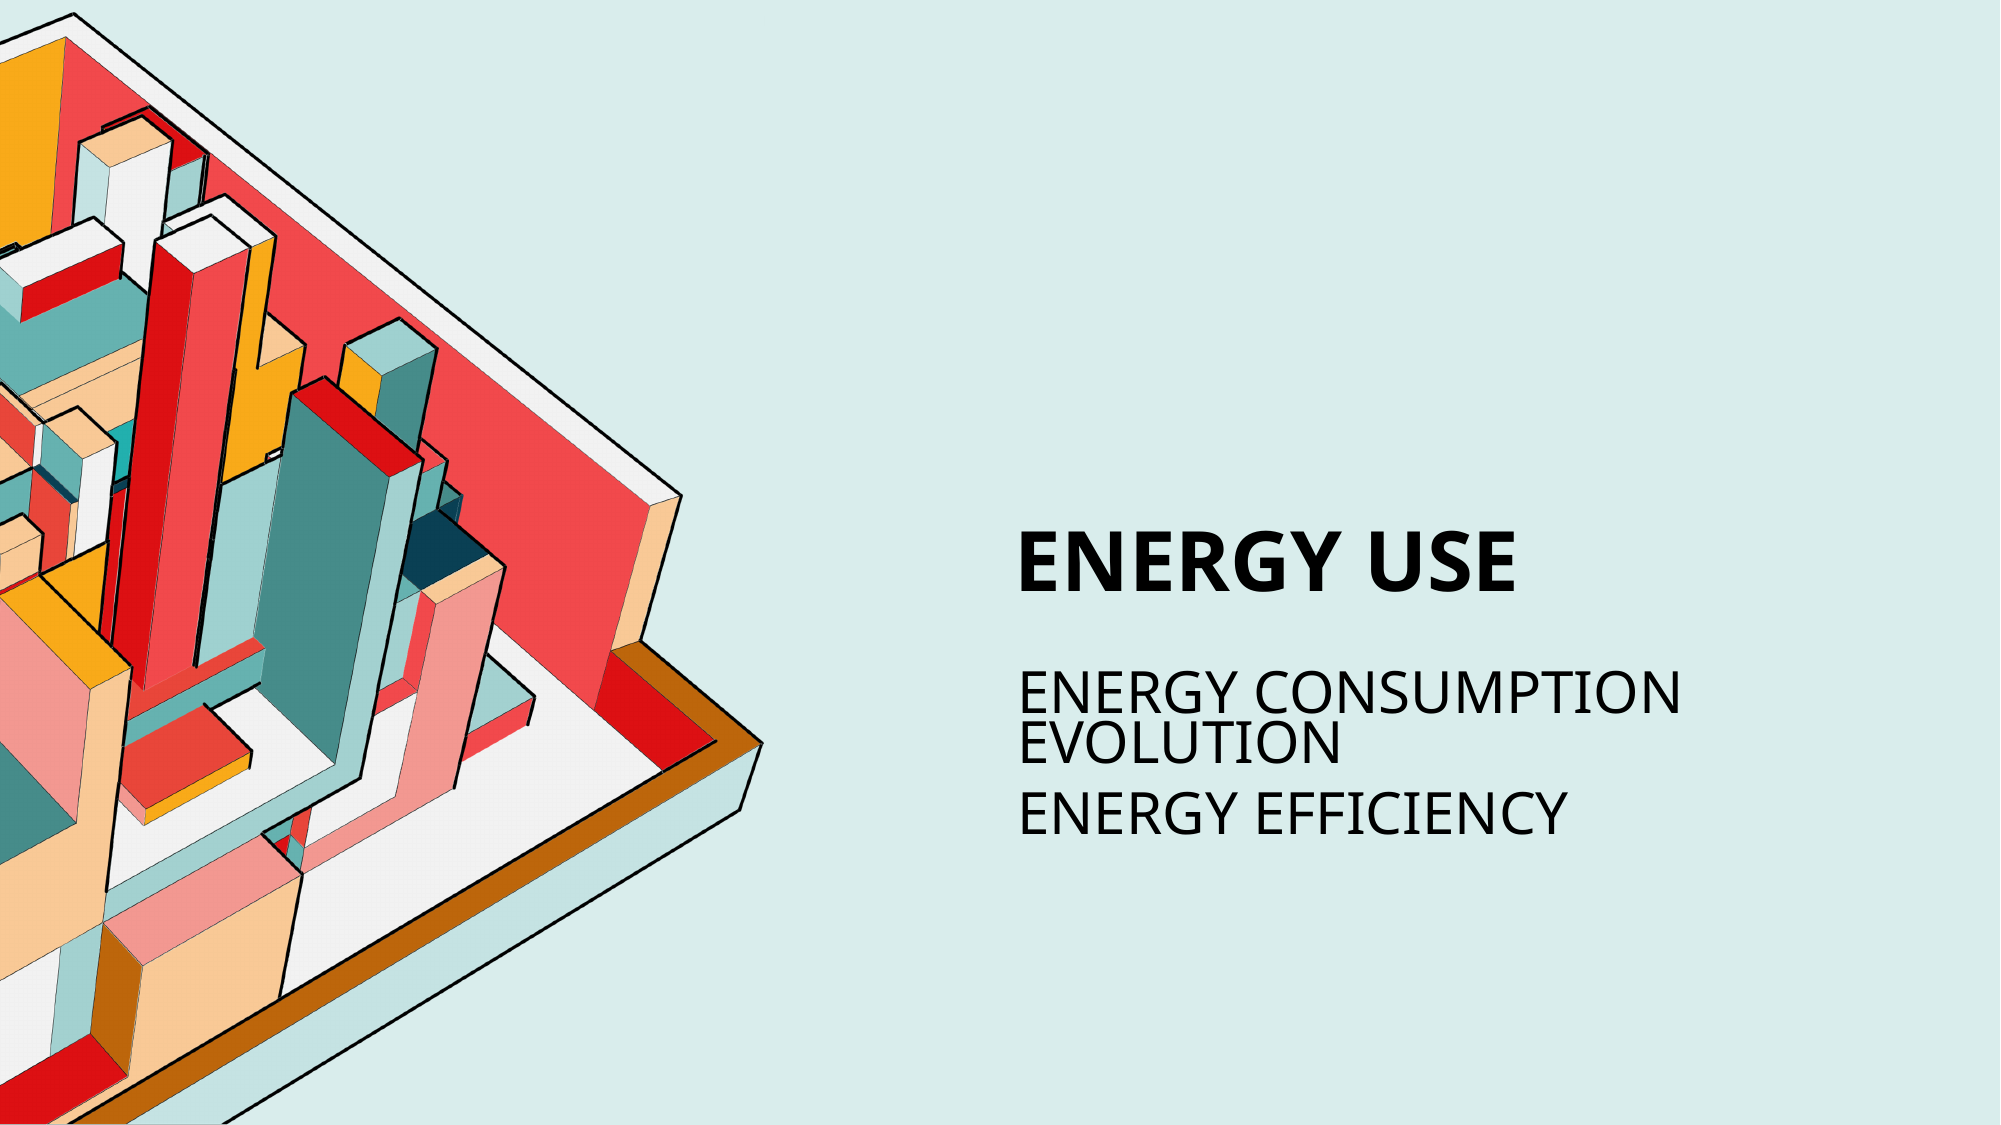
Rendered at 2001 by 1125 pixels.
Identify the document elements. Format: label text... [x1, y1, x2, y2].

picture [0, 0, 765, 1125]
list ENERGY CONSUMPTION EVOLUTION ENERGY EFFICIENCY [1002, 667, 1918, 1028]
title Energy use [999, 72, 1926, 617]
